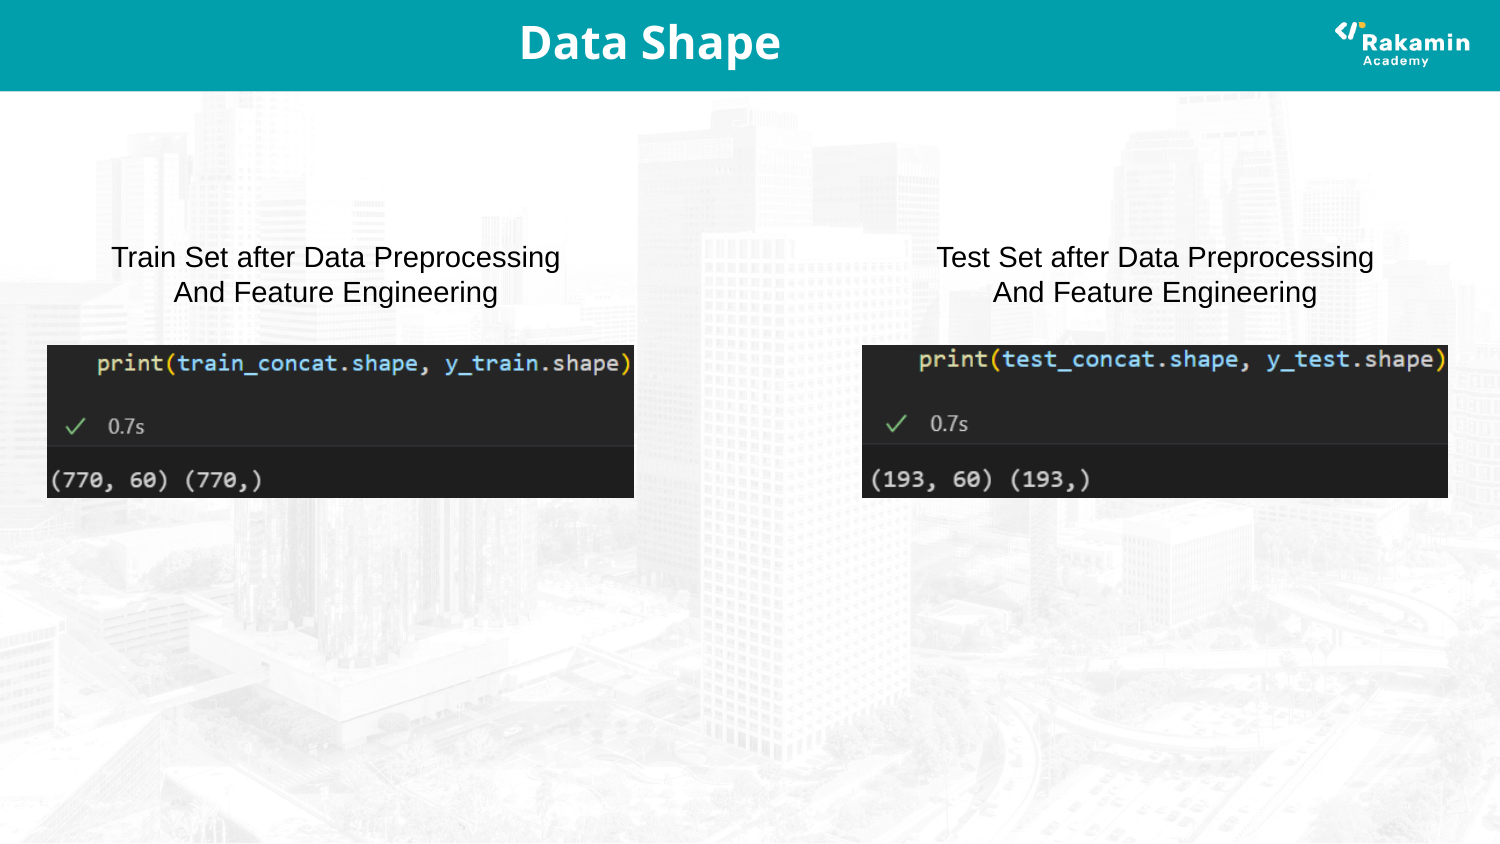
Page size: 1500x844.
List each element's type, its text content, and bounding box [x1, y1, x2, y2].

title Data Shape [0, 0, 1301, 92]
text_box Train Set after Data Preprocessing And Feature Engineering [94, 231, 586, 317]
text_box Test Set after Data Preprocessing And Feature Engineering [914, 231, 1406, 317]
picture [0, 0, 1500, 844]
